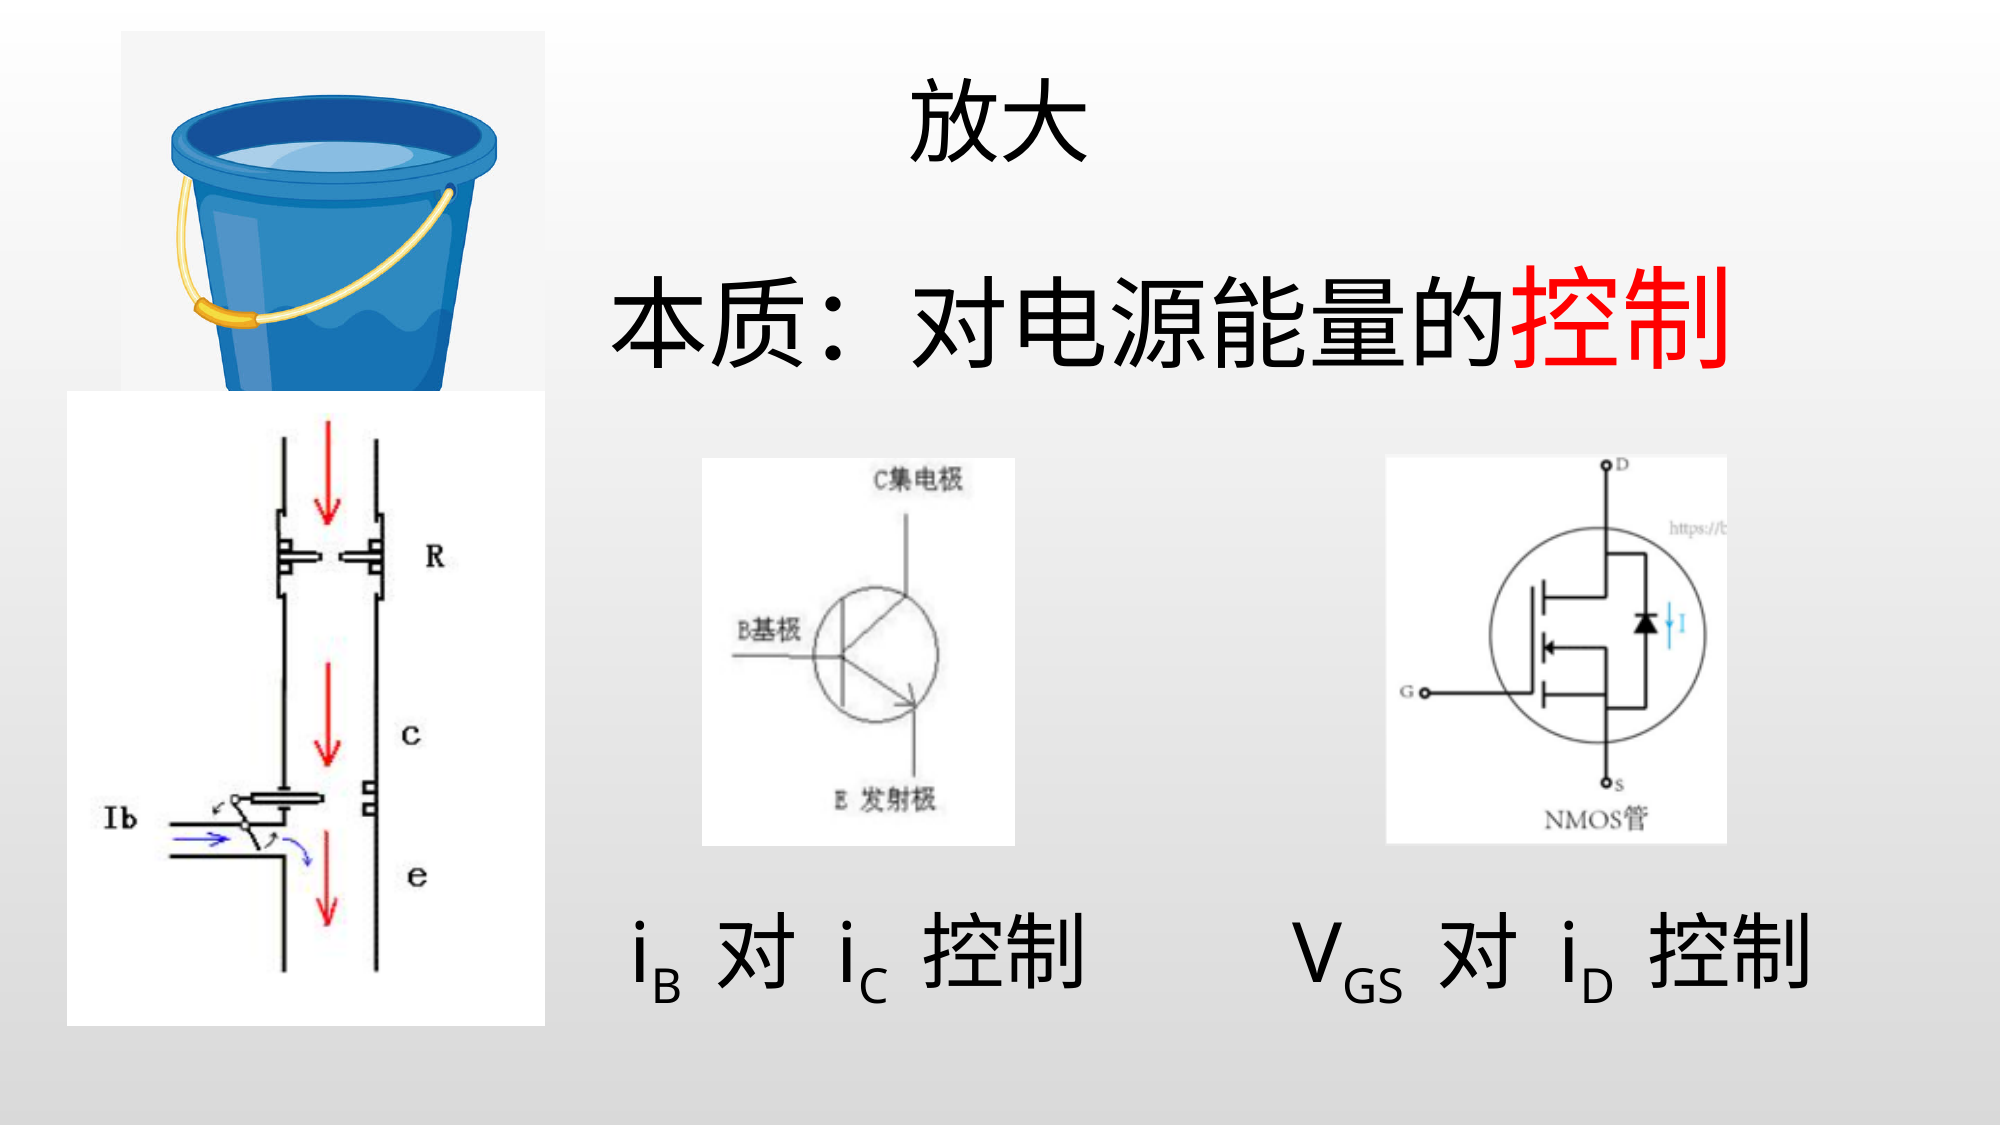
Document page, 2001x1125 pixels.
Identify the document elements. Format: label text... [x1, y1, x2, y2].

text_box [67, 240, 1889, 1026]
text_box 放大 [747, 56, 1253, 182]
picture [121, 31, 545, 240]
